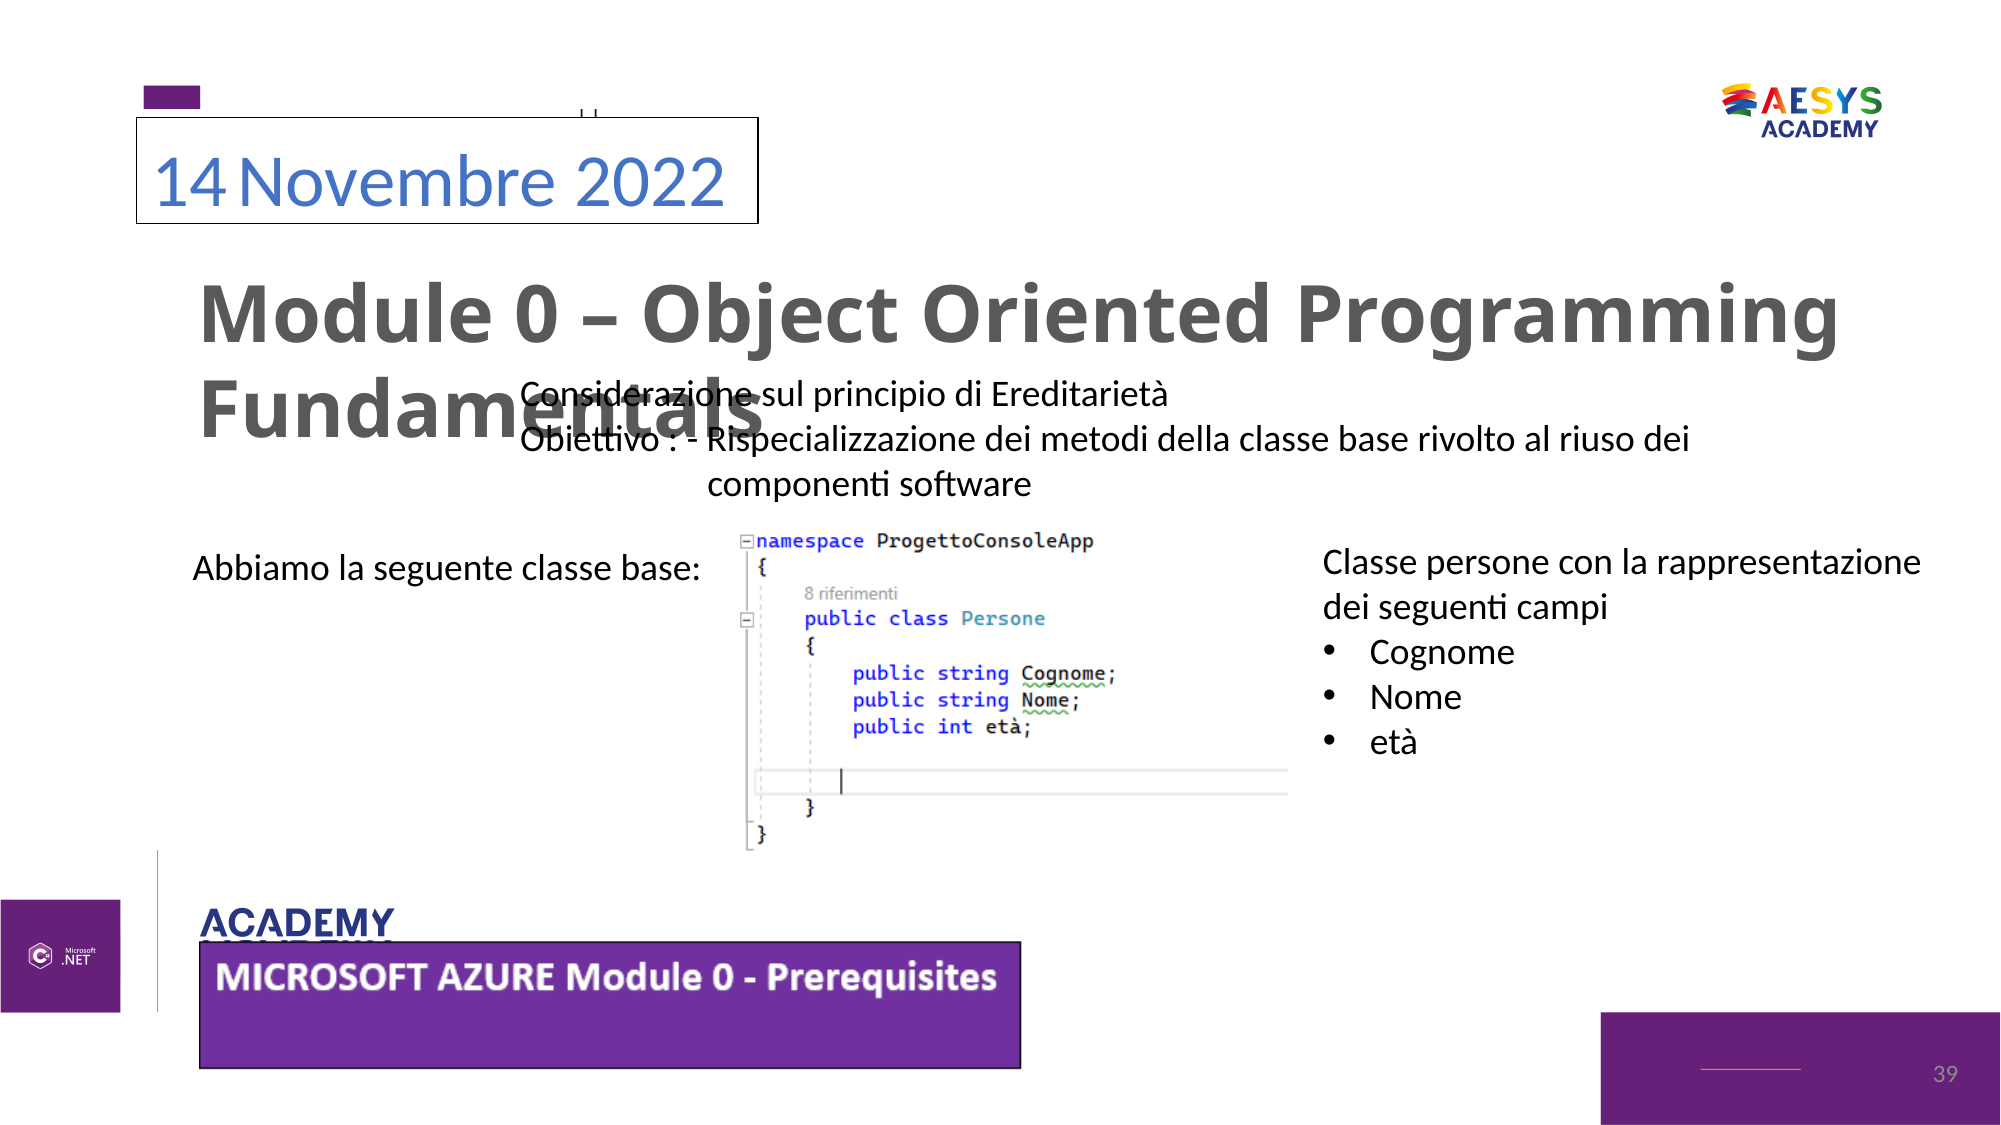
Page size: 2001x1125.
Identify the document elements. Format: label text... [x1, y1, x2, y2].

slide_number 39 [1412, 1042, 1974, 1102]
text_box Module 0 – Object Oriented Programming Fundamentals [182, 255, 1943, 461]
picture [0, 0, 2001, 1125]
text_box Abbiamo la seguente classe base: [177, 535, 718, 596]
text_box Considerazione sul principio di Ereditarietà Obiettivo : - Rispecializzazione dei metodi della classe base rivolto al riuso dei componenti software [505, 361, 1716, 557]
text_box Classe persone con la rappresentazione dei seguenti campi Cognome Nome età [1308, 529, 1938, 770]
text_box 14 Novembre 2022 [136, 117, 758, 224]
